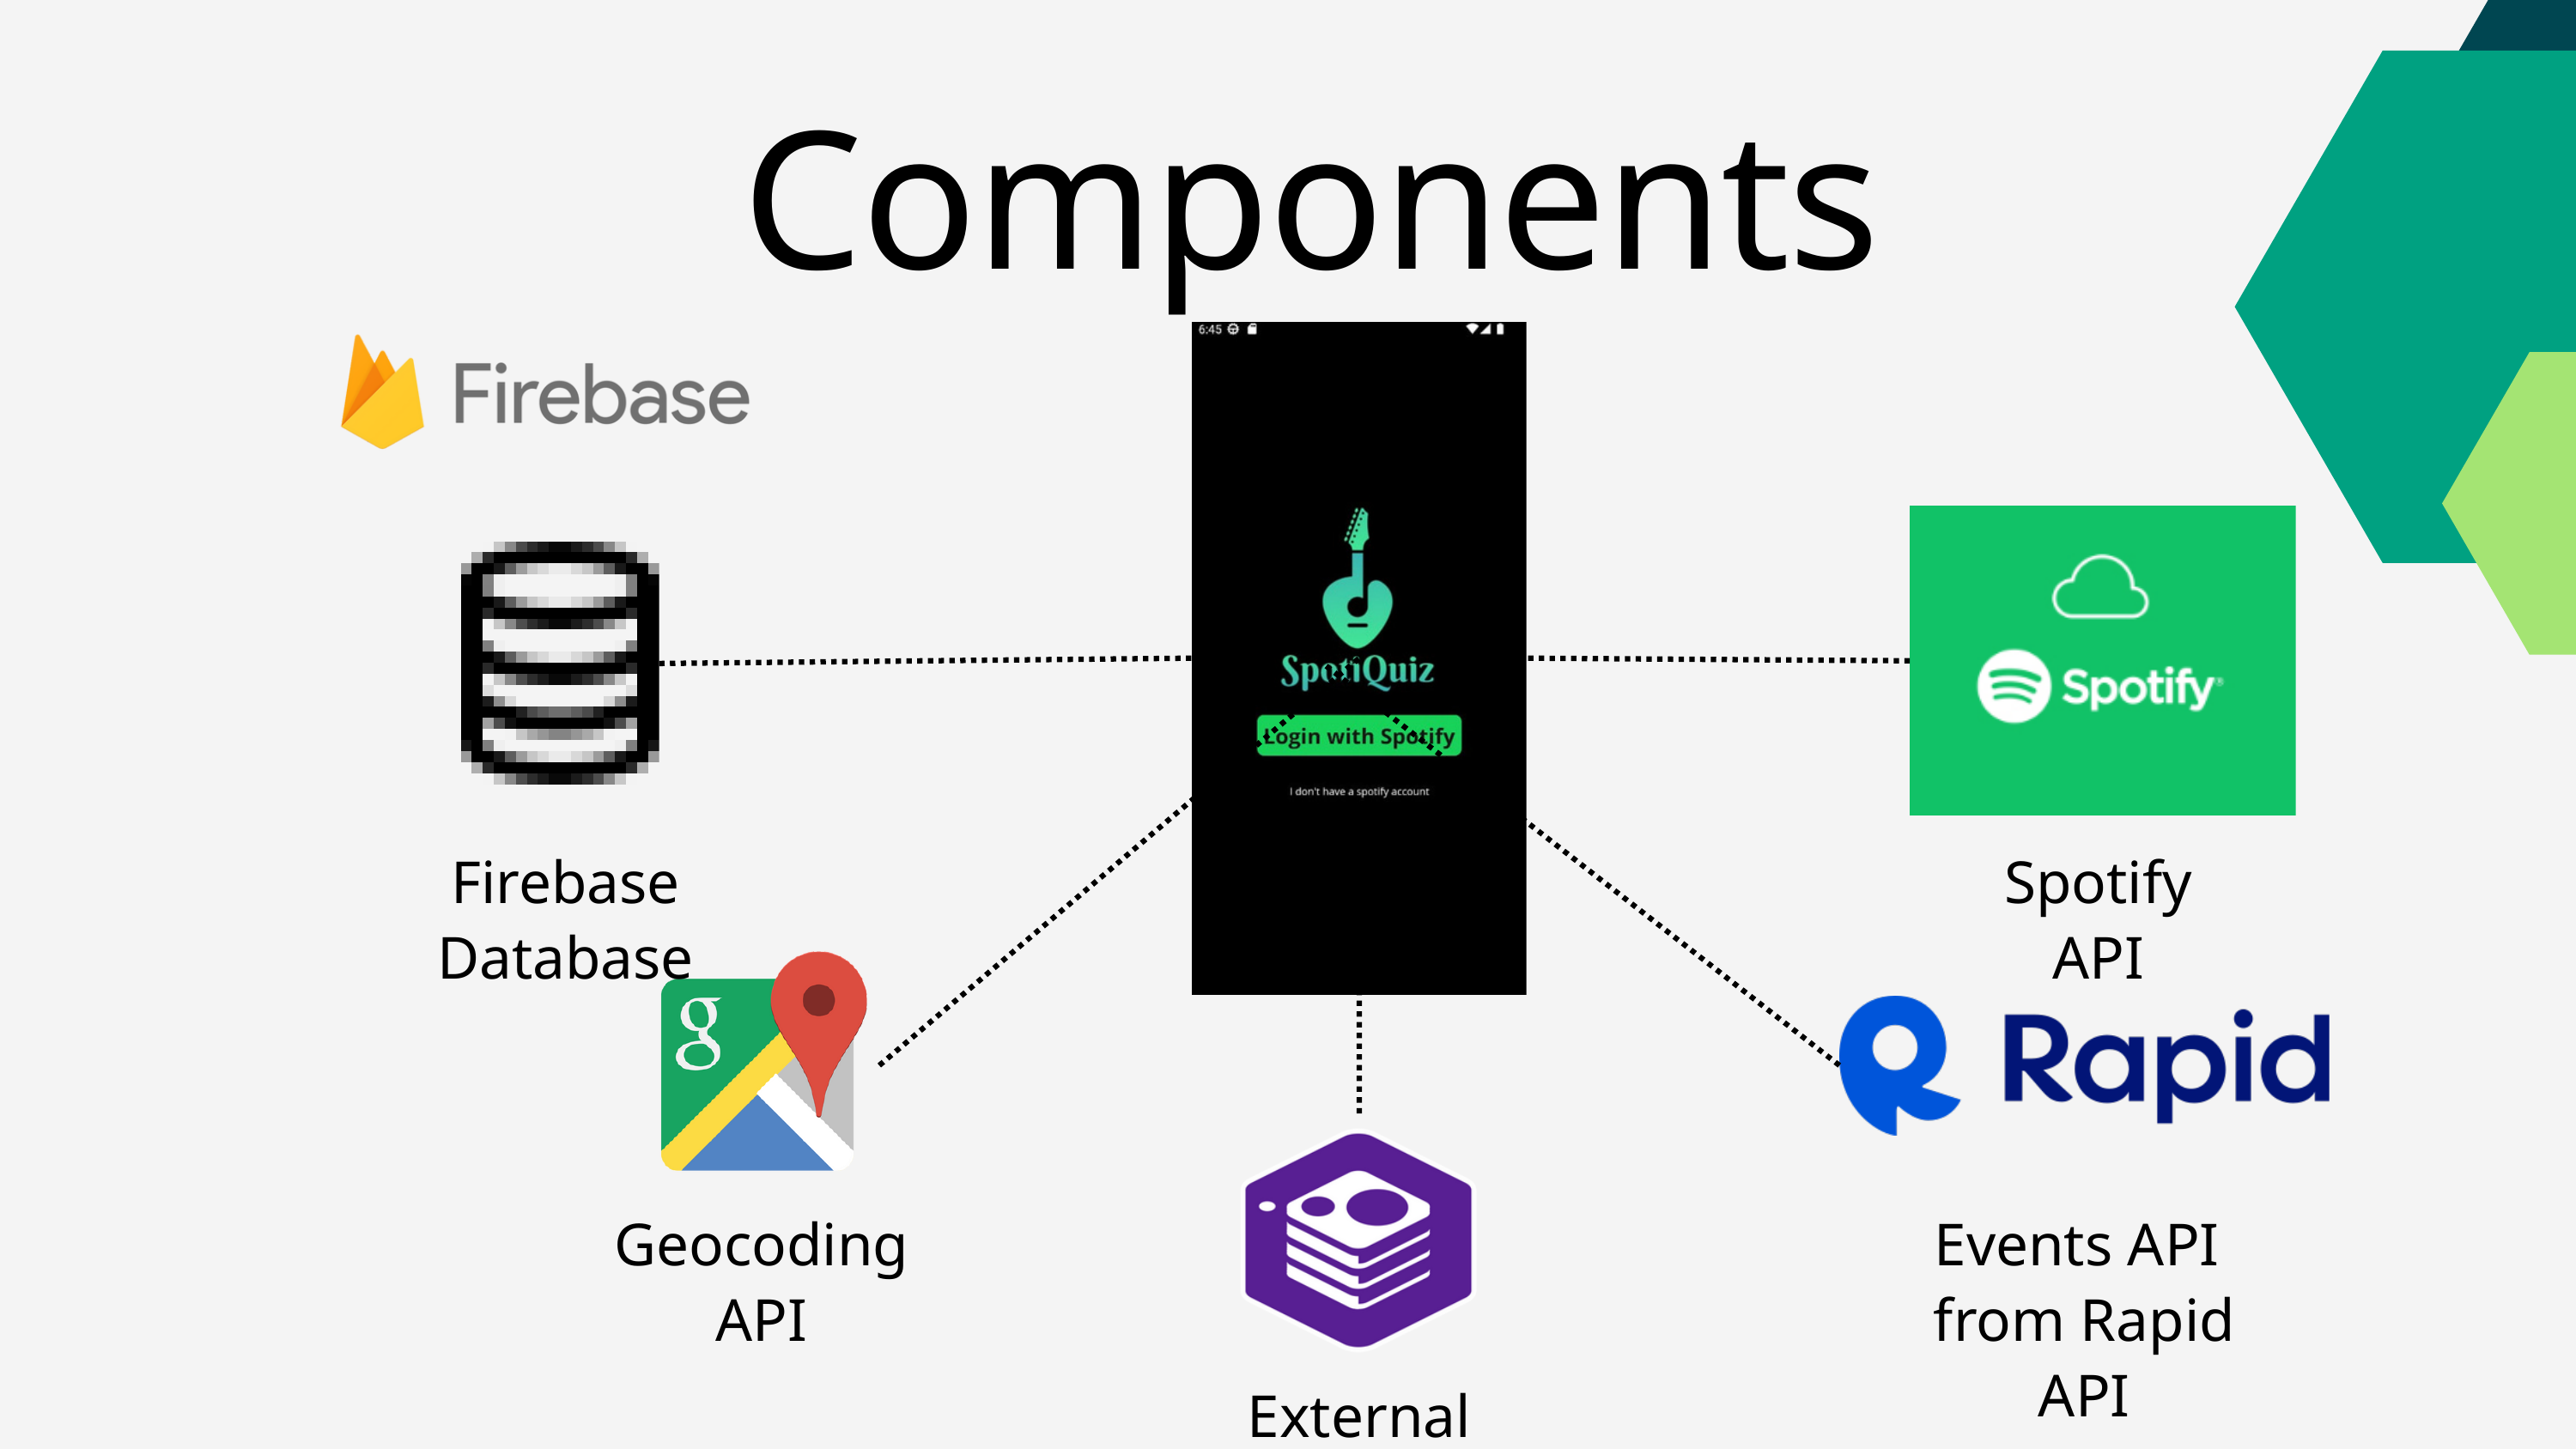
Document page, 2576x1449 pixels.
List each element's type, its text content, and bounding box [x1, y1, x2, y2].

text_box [2407, 0, 2576, 49]
text_box Geocoding API [571, 1202, 952, 1353]
text_box Components [714, 77, 1910, 307]
text_box Events API from Rapid API [1887, 1202, 2281, 1428]
text_box [281, 300, 810, 482]
text_box Firebase Database [320, 839, 811, 991]
text_box External libraries [1131, 1373, 1588, 1449]
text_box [2441, 351, 2576, 655]
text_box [2234, 50, 2576, 564]
text_box [1230, 1113, 1488, 1371]
text_box [1192, 322, 1527, 995]
text_box Spotify API [1953, 839, 2244, 991]
text_box [1910, 506, 2296, 815]
text_box [644, 948, 880, 1184]
text_box [1839, 996, 2330, 1136]
text_box [461, 542, 659, 785]
